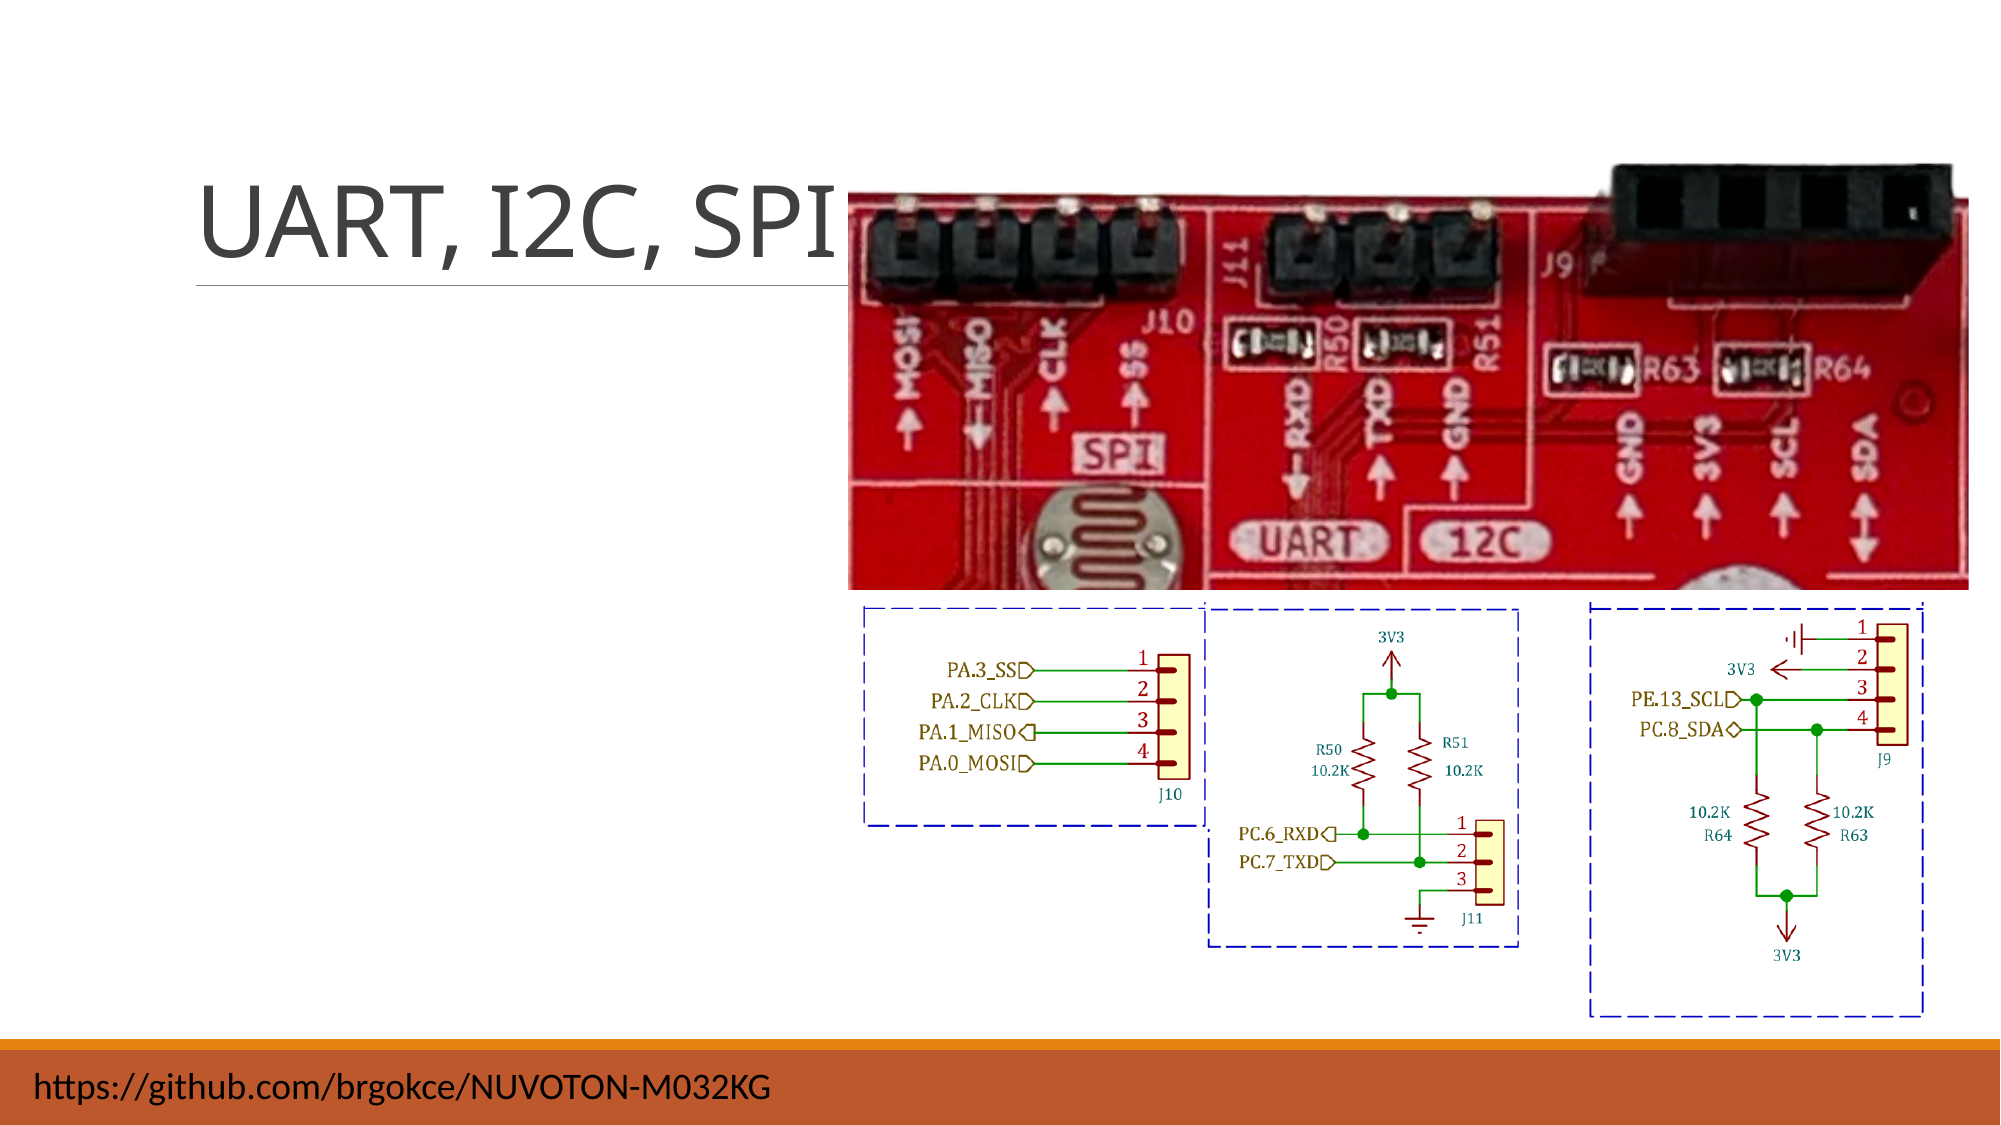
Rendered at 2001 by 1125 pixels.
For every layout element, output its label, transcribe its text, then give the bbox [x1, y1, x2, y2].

picture [1581, 602, 1938, 1038]
picture [847, 161, 1970, 590]
text_box https://github.com/brgokce/NUVOTON-M032KG [18, 1054, 1019, 1115]
title UART, I2C, SPI [180, 47, 1830, 285]
picture [857, 602, 1530, 956]
